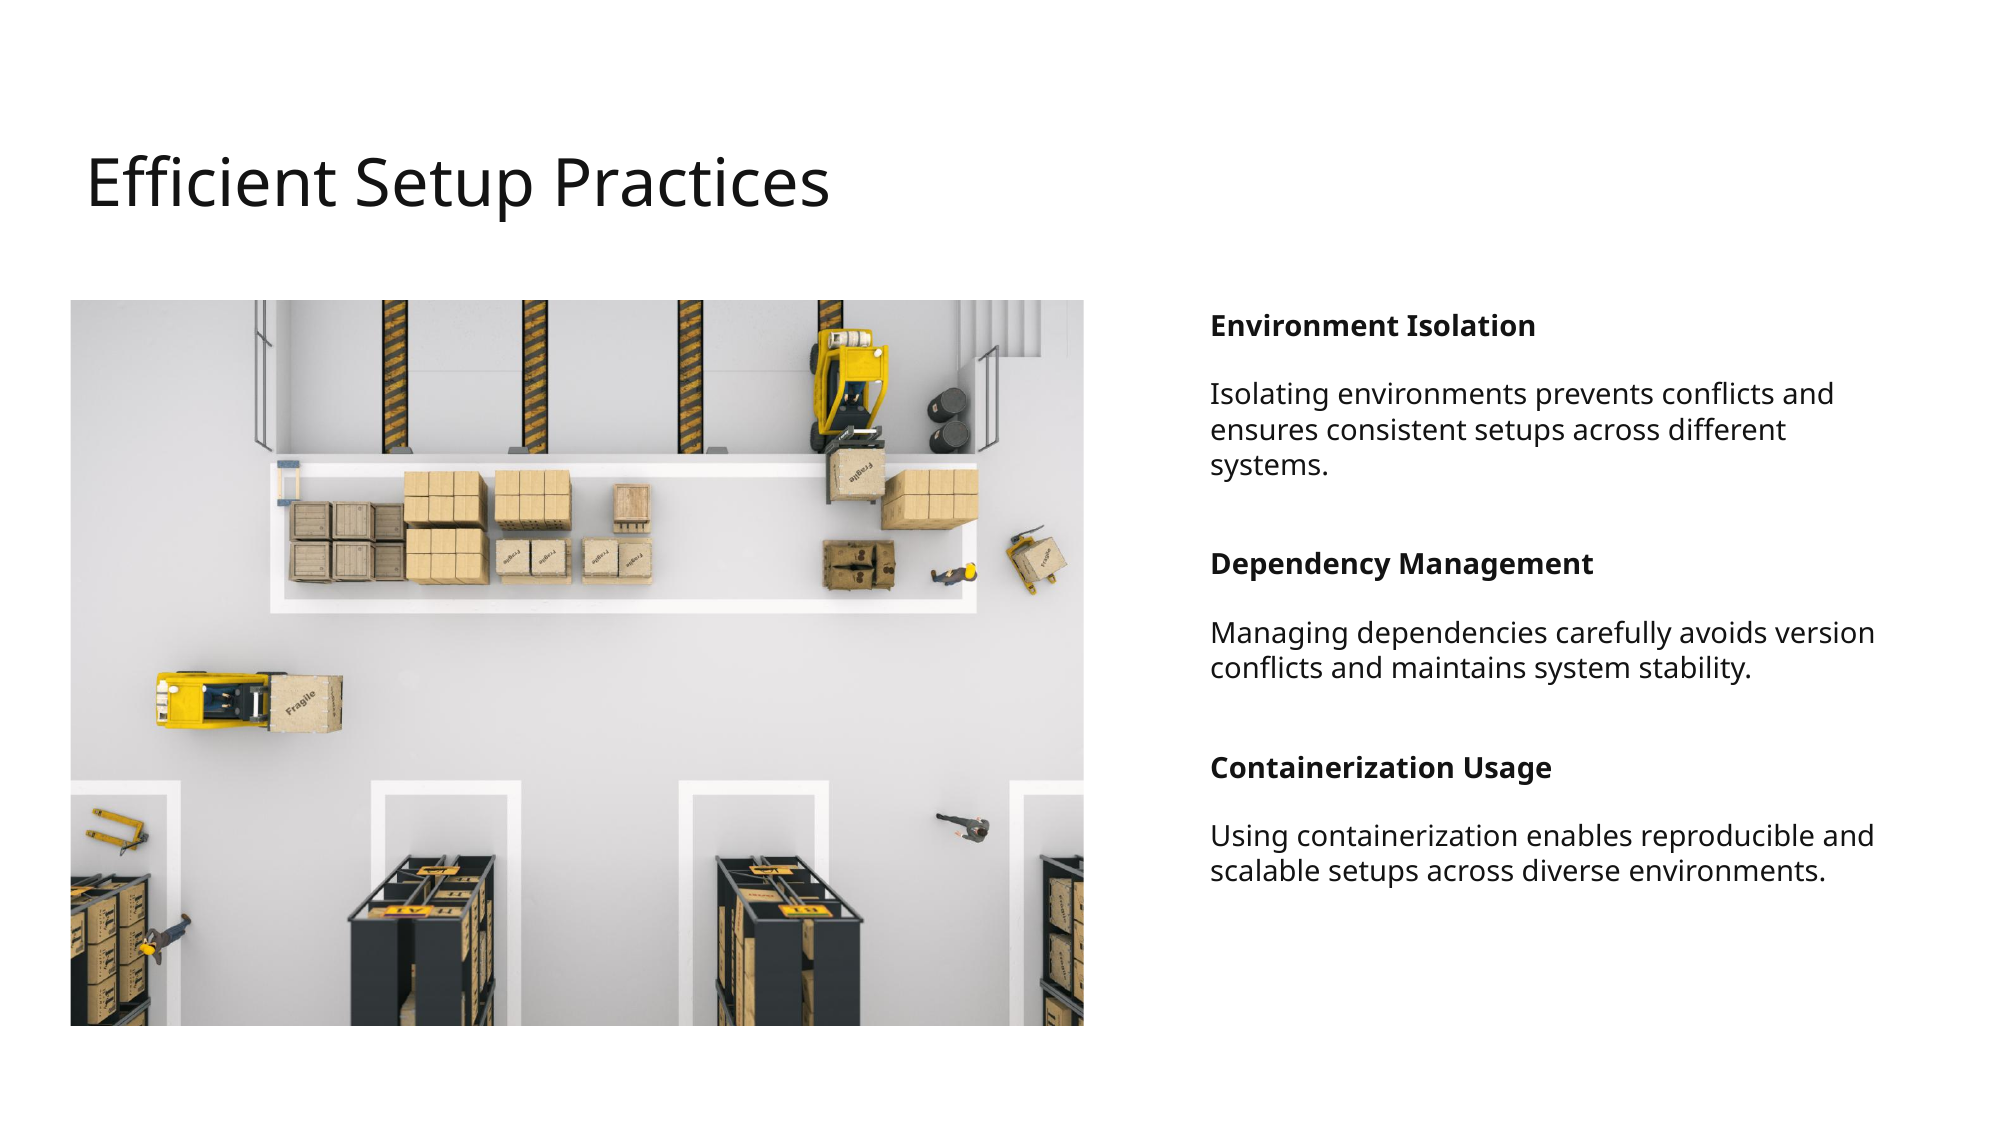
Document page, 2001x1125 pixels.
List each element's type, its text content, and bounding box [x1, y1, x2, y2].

text_box Environment Isolation Isolating environments prevents conflicts and ensures consistent setups across different systems. Dependency Management Managing dependencies carefully avoids version conflicts and maintains system stability. Containerization Usage Using containerization enables reproducible and scalable setups across diverse environments. [1195, 299, 1901, 1027]
title Efficient Setup Practices [70, 104, 1901, 265]
picture [70, 299, 1084, 1026]
